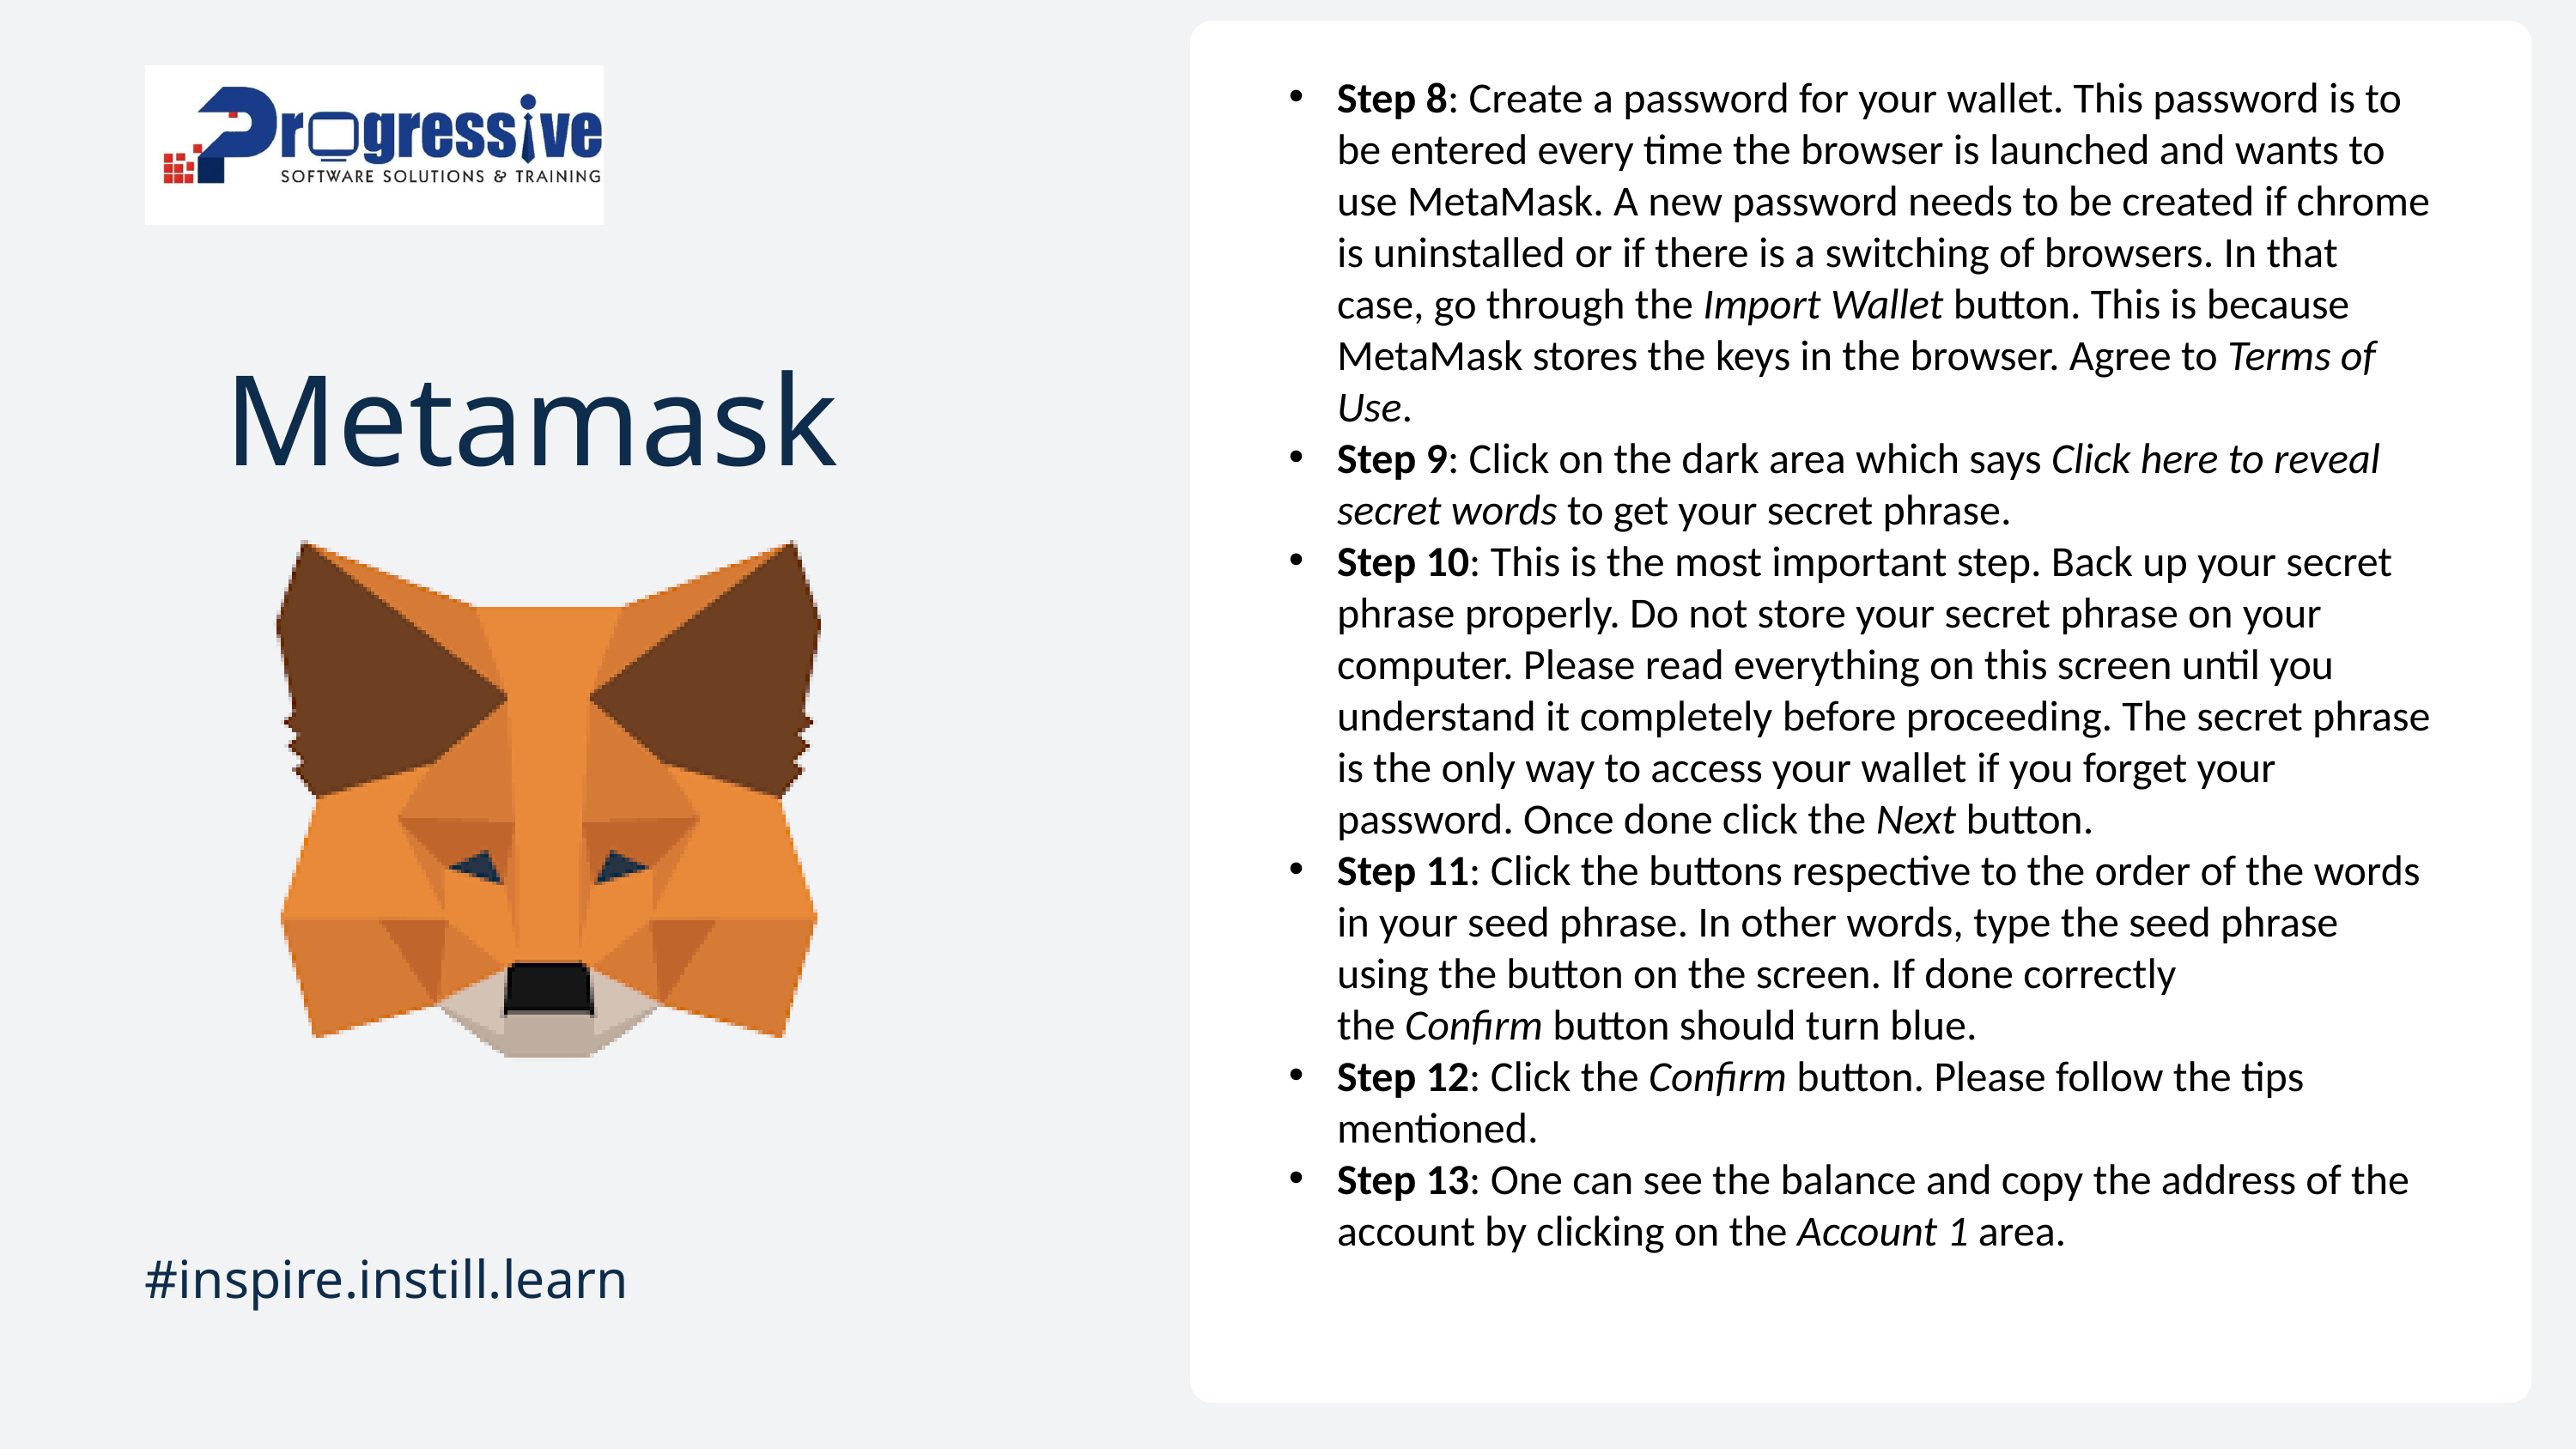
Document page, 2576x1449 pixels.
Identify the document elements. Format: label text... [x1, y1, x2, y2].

text_box #inspire.instill.learn [144, 1235, 796, 1309]
picture [144, 64, 605, 225]
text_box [1189, 21, 2532, 1404]
picture [0, 494, 1170, 1118]
text_box Metamask [224, 340, 1112, 491]
